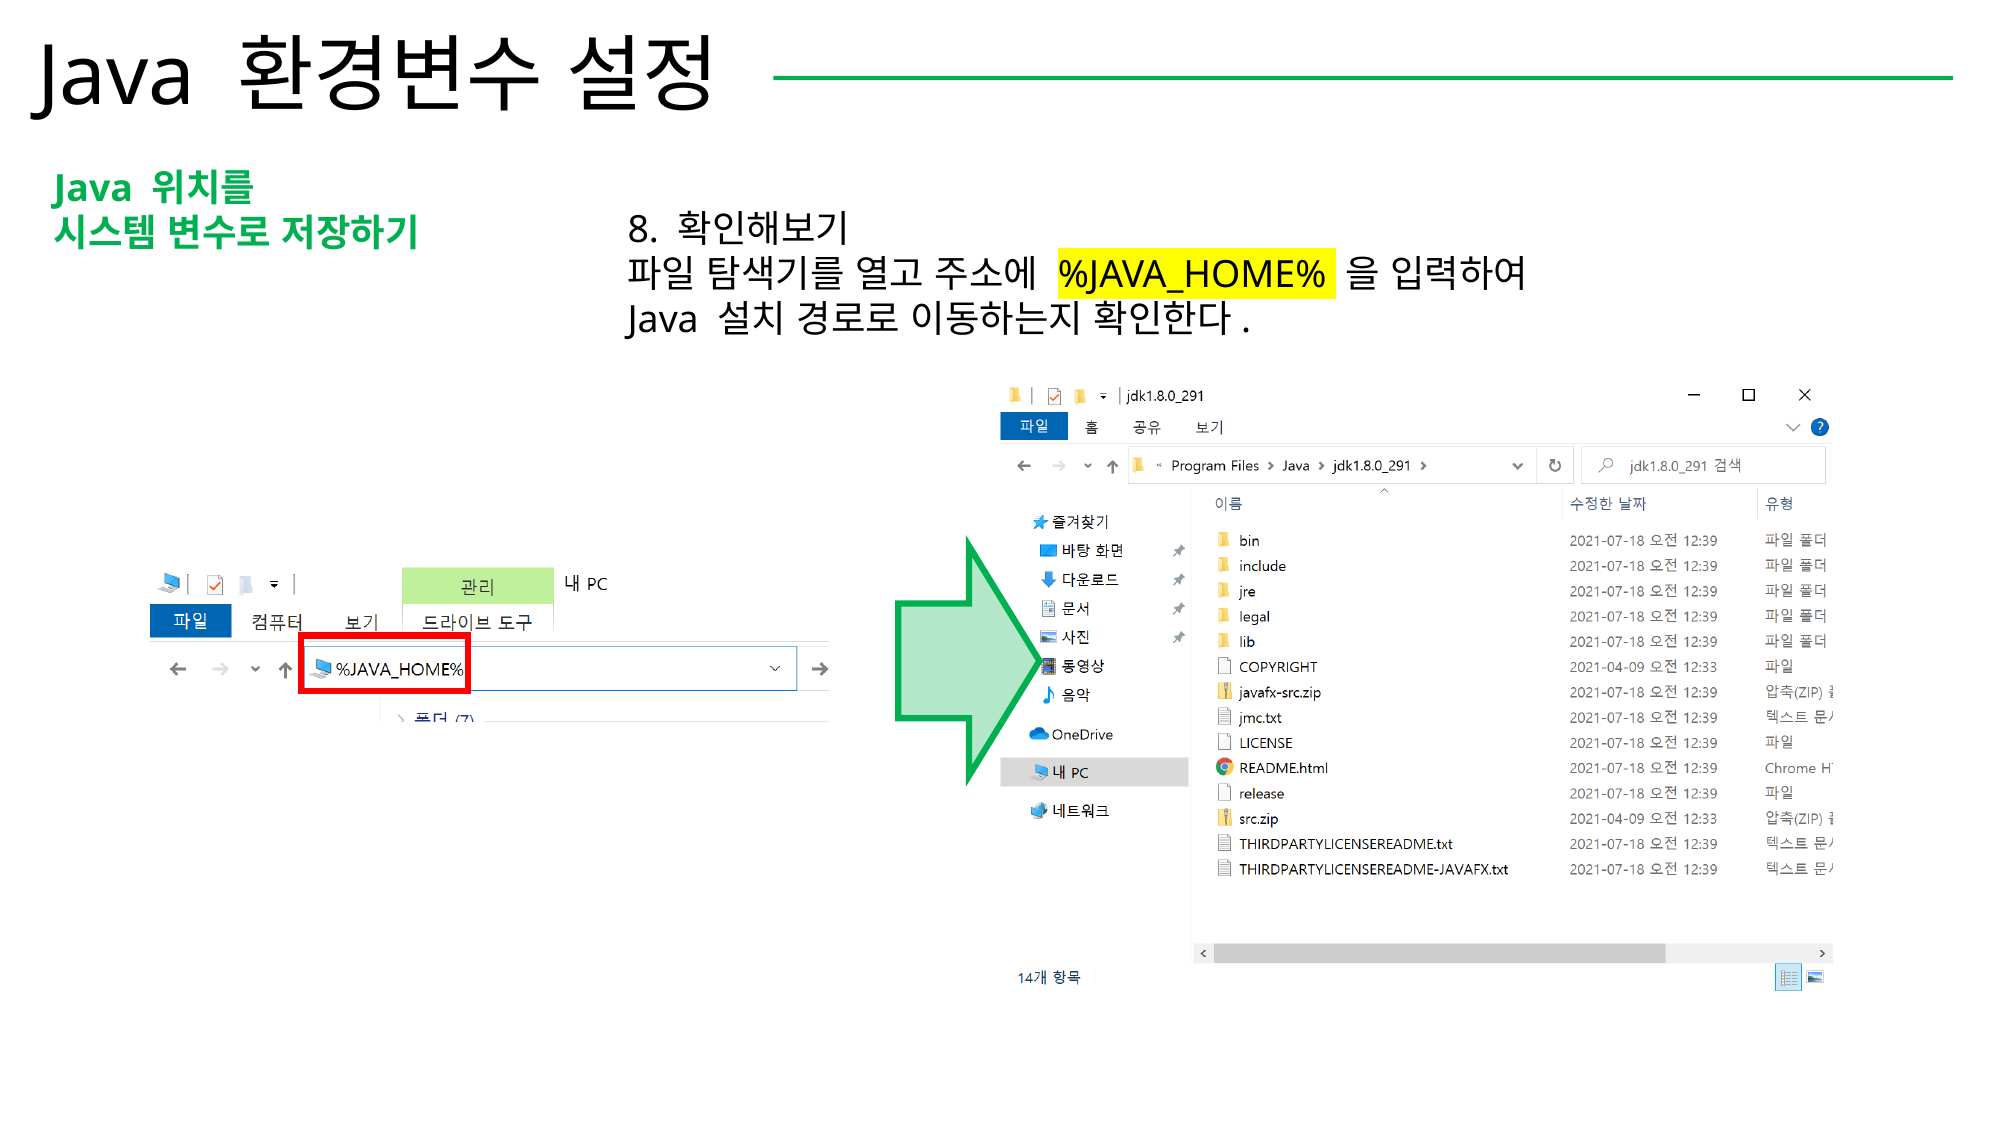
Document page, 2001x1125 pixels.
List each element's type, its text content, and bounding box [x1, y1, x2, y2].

text_box Java 위치를 시스템 변수로 저장하기 [39, 156, 489, 262]
picture [148, 562, 829, 722]
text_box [22, 21, 1954, 135]
text_box 8. 확인해보기 파일 탐색기를 열고 주소에 %JAVA_HOME% 을 입력하여 Java 설치 경로로 이동하는지 확인한다. [612, 197, 1544, 348]
text_box [897, 542, 999, 780]
picture [999, 377, 1834, 992]
